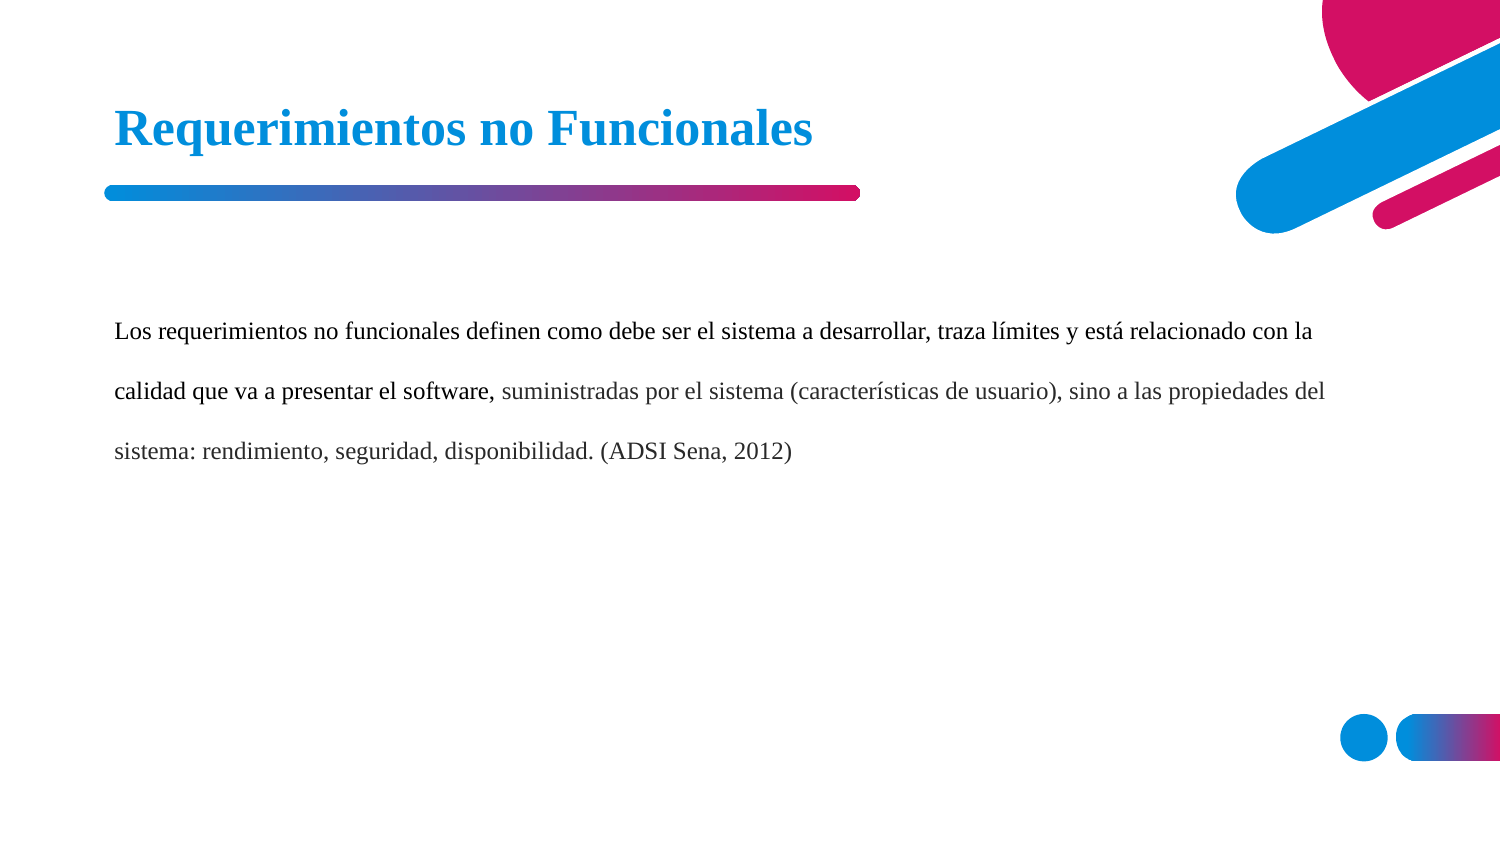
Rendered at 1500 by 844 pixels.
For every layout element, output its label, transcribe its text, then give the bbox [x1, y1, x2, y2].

title Requerimientos no Funcionales [103, 70, 1217, 187]
list Los requerimientos no funcionales definen como debe ser el sistema a desarrollar, traza límites y está relacionado con la calidad que va a presentar el software, suministradas por el sistema (características de usuario), sino a las propiedades del sistema: rendimiento, seguridad, disponibilidad. (ADSI Sena, 2012) [103, 279, 1397, 815]
